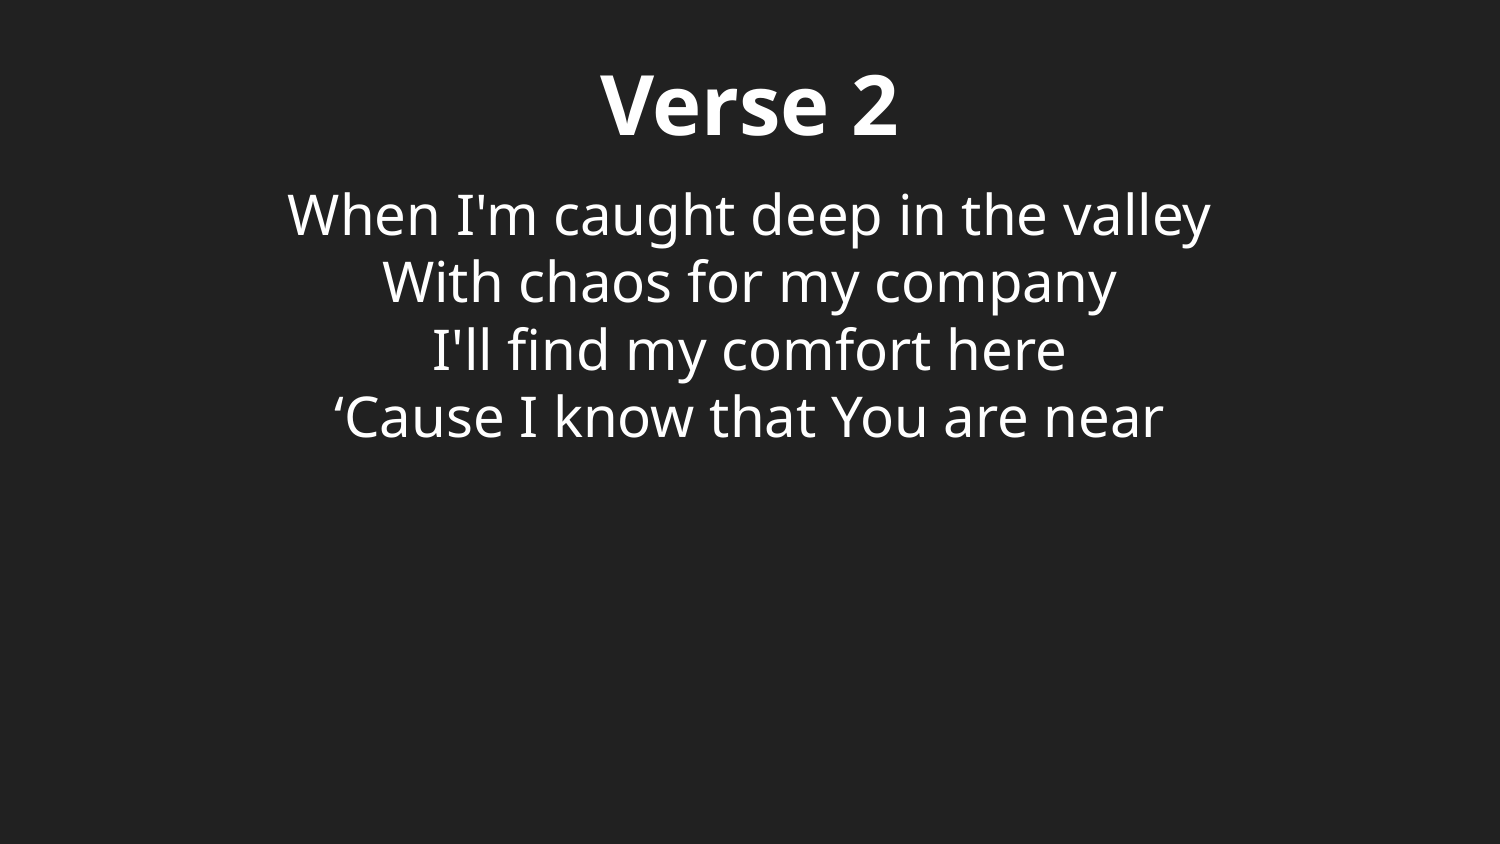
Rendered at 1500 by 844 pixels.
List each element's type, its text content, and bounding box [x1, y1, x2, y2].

text_box When I'm caught deep in the valley With chaos for my company I'll find my comfort here ‘Cause I know that You are near [74, 171, 1425, 524]
text_box Verse 2 [74, 45, 1425, 160]
